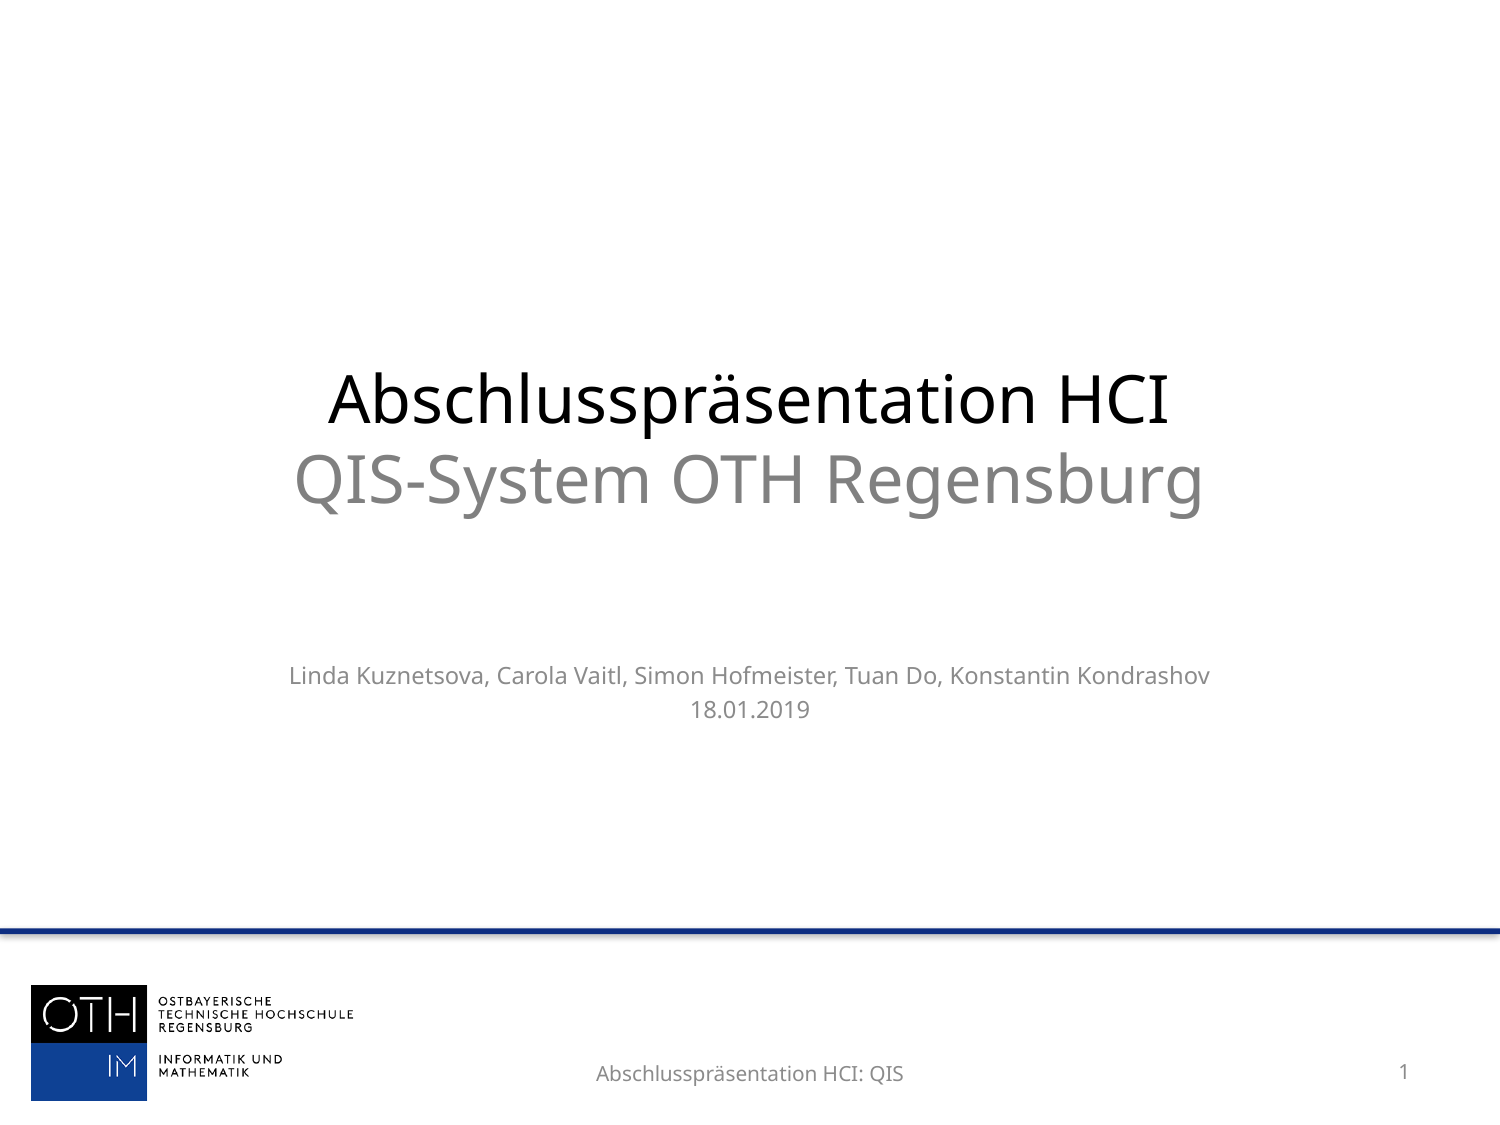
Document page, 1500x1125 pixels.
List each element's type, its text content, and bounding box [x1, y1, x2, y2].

picture [31, 985, 364, 1101]
footer Abschlusspräsentation HCI: QIS [512, 1042, 988, 1103]
slide_number 1 [1074, 1042, 1425, 1103]
title Abschlusspräsentation HCI QIS-System OTH Regensburg [112, 349, 1388, 591]
subtitle Linda Kuznetsova, Carola Vaitl, Simon Hofmeister, Tuan Do, Konstantin Kondrashov 18.01.2019 [225, 653, 1275, 732]
